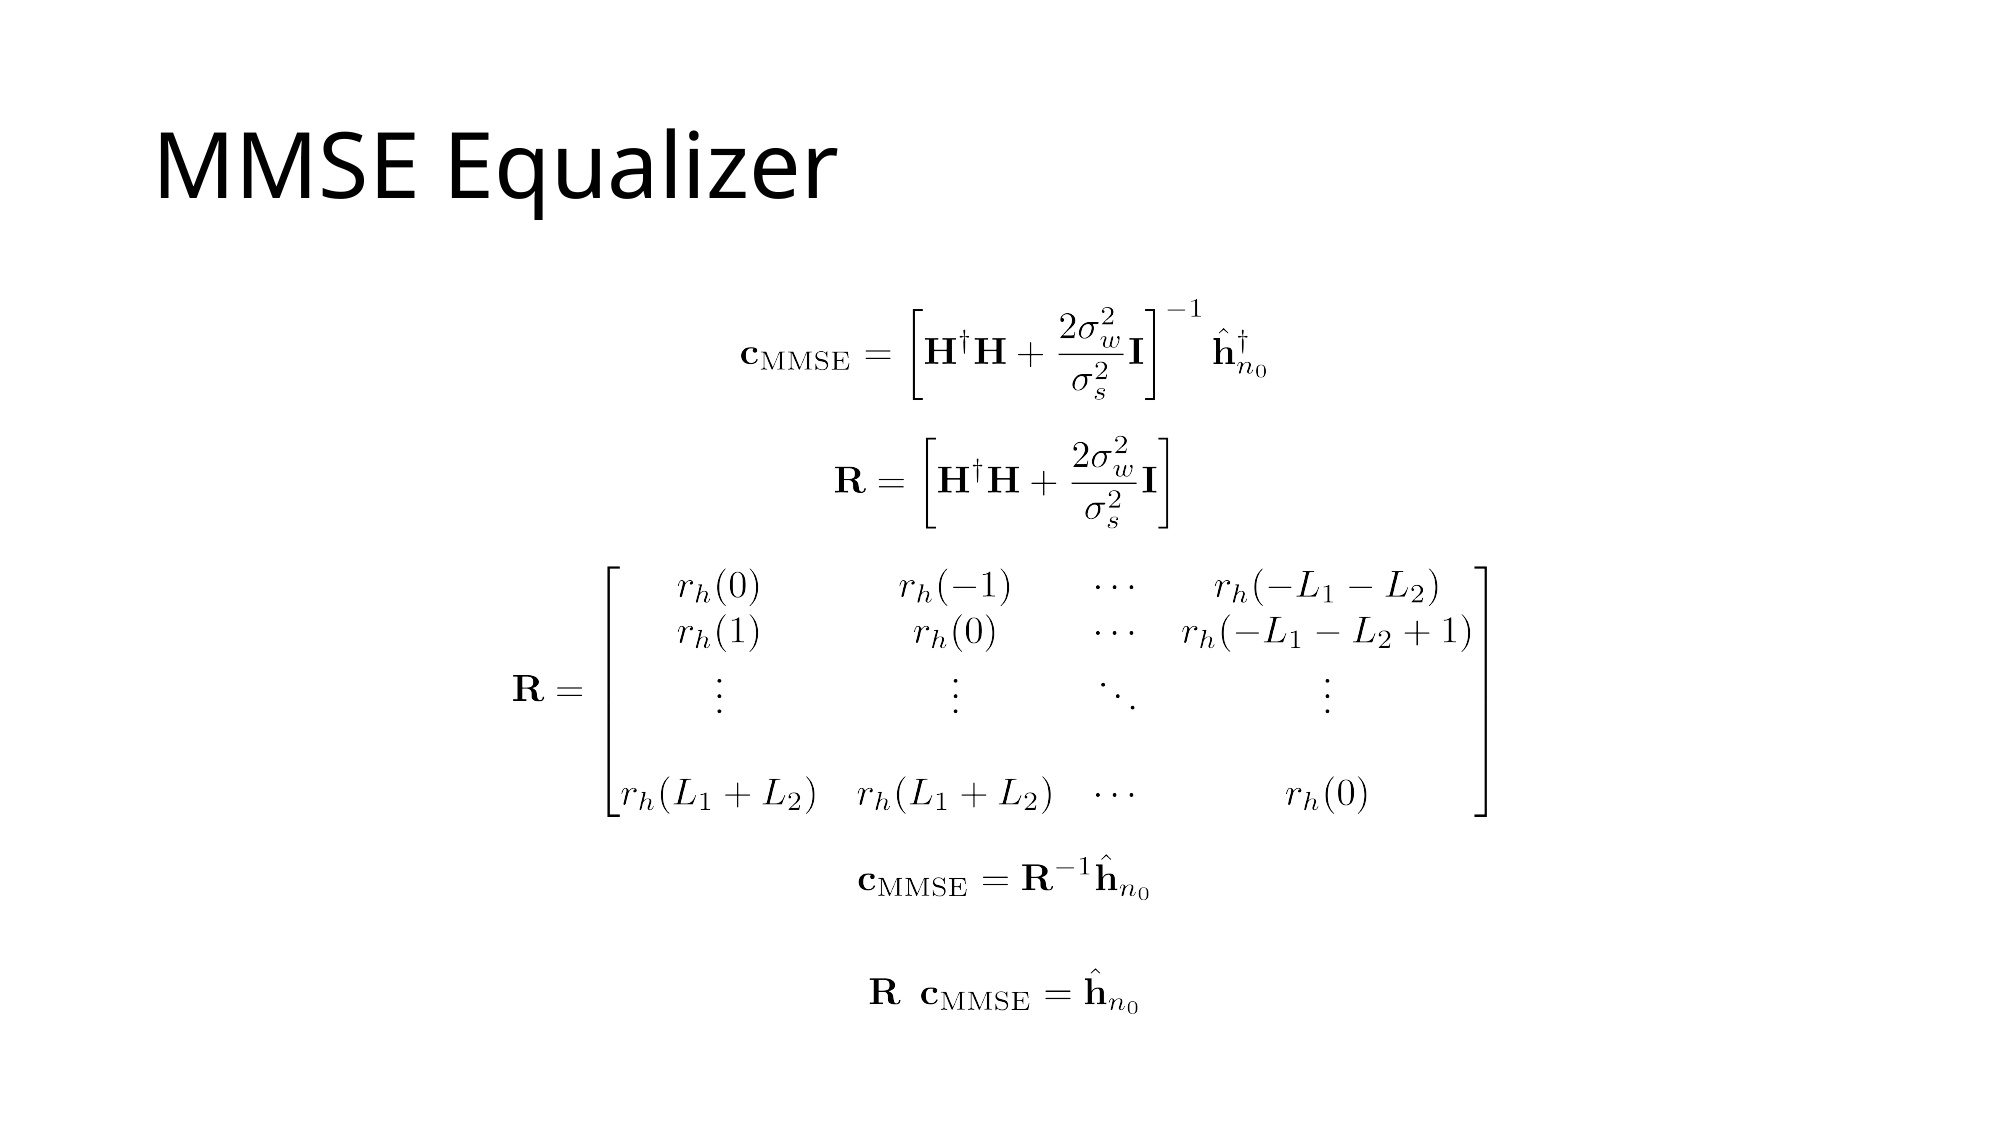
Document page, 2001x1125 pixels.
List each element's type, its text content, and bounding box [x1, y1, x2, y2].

title MMSE Equalizer [137, 59, 1863, 278]
picture [512, 299, 1487, 1014]
